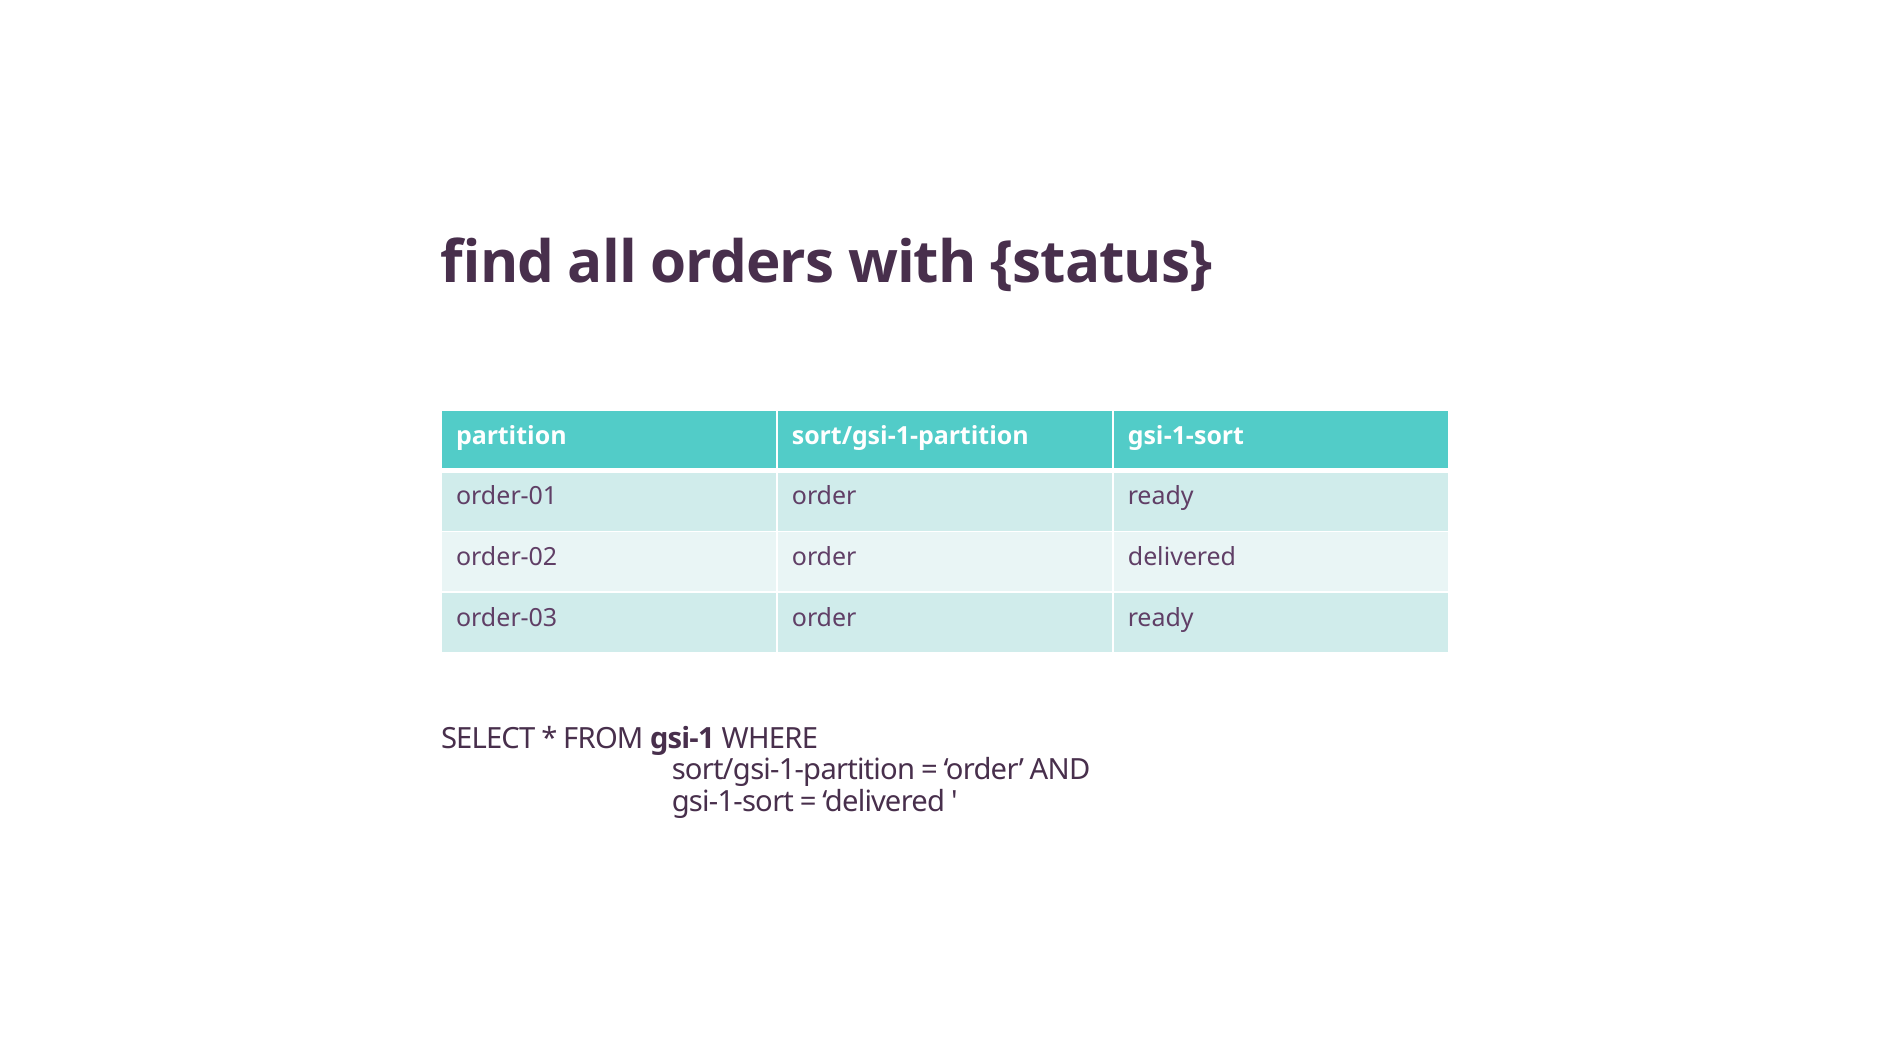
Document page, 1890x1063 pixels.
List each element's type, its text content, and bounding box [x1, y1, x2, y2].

table_cell order-02 [442, 532, 776, 591]
table_cell ready [1114, 473, 1448, 531]
table_cell order [778, 532, 1112, 591]
table_header gsi-1-sort [1114, 411, 1448, 468]
table_cell order [778, 593, 1112, 652]
table_cell order-01 [442, 473, 776, 531]
table_header sort/gsi-1-partition [778, 411, 1112, 468]
text_box SELECT * FROM gsi-1 WHERE sort/gsi-1-partition = ‘order’ AND gsi-1-sort = ‘delivered ' [440, 723, 1772, 921]
table_cell order [778, 473, 1112, 531]
table_cell order-03 [442, 593, 776, 652]
table_cell delivered [1114, 532, 1448, 591]
text_box find all orders with {status} [440, 231, 1432, 291]
table_cell ready [1114, 593, 1448, 652]
table_header partition [442, 411, 776, 468]
